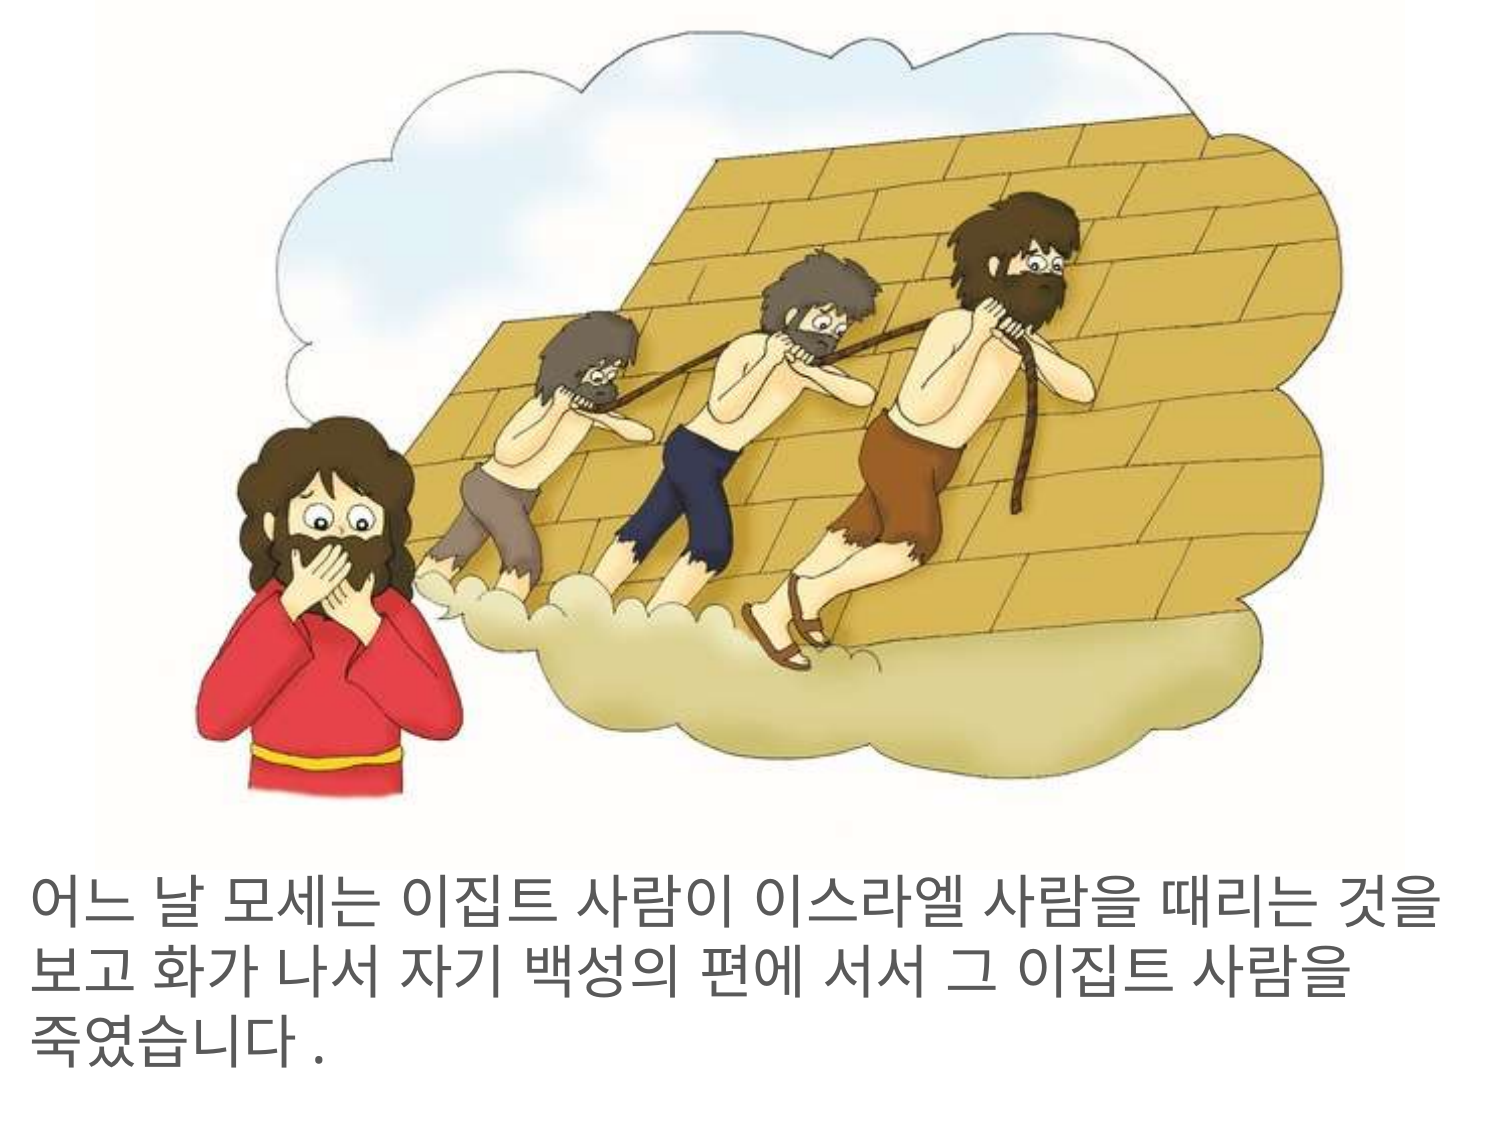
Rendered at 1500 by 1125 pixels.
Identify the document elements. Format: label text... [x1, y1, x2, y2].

text_box 어느 날 모세는 이집트 사람이 이스라엘 사람을 때리는 것을 보고 화가 나서 자기 백성의 편에 서서 그 이집트 사람을 죽였습니다. [14, 857, 1486, 1083]
picture [94, 0, 1405, 870]
